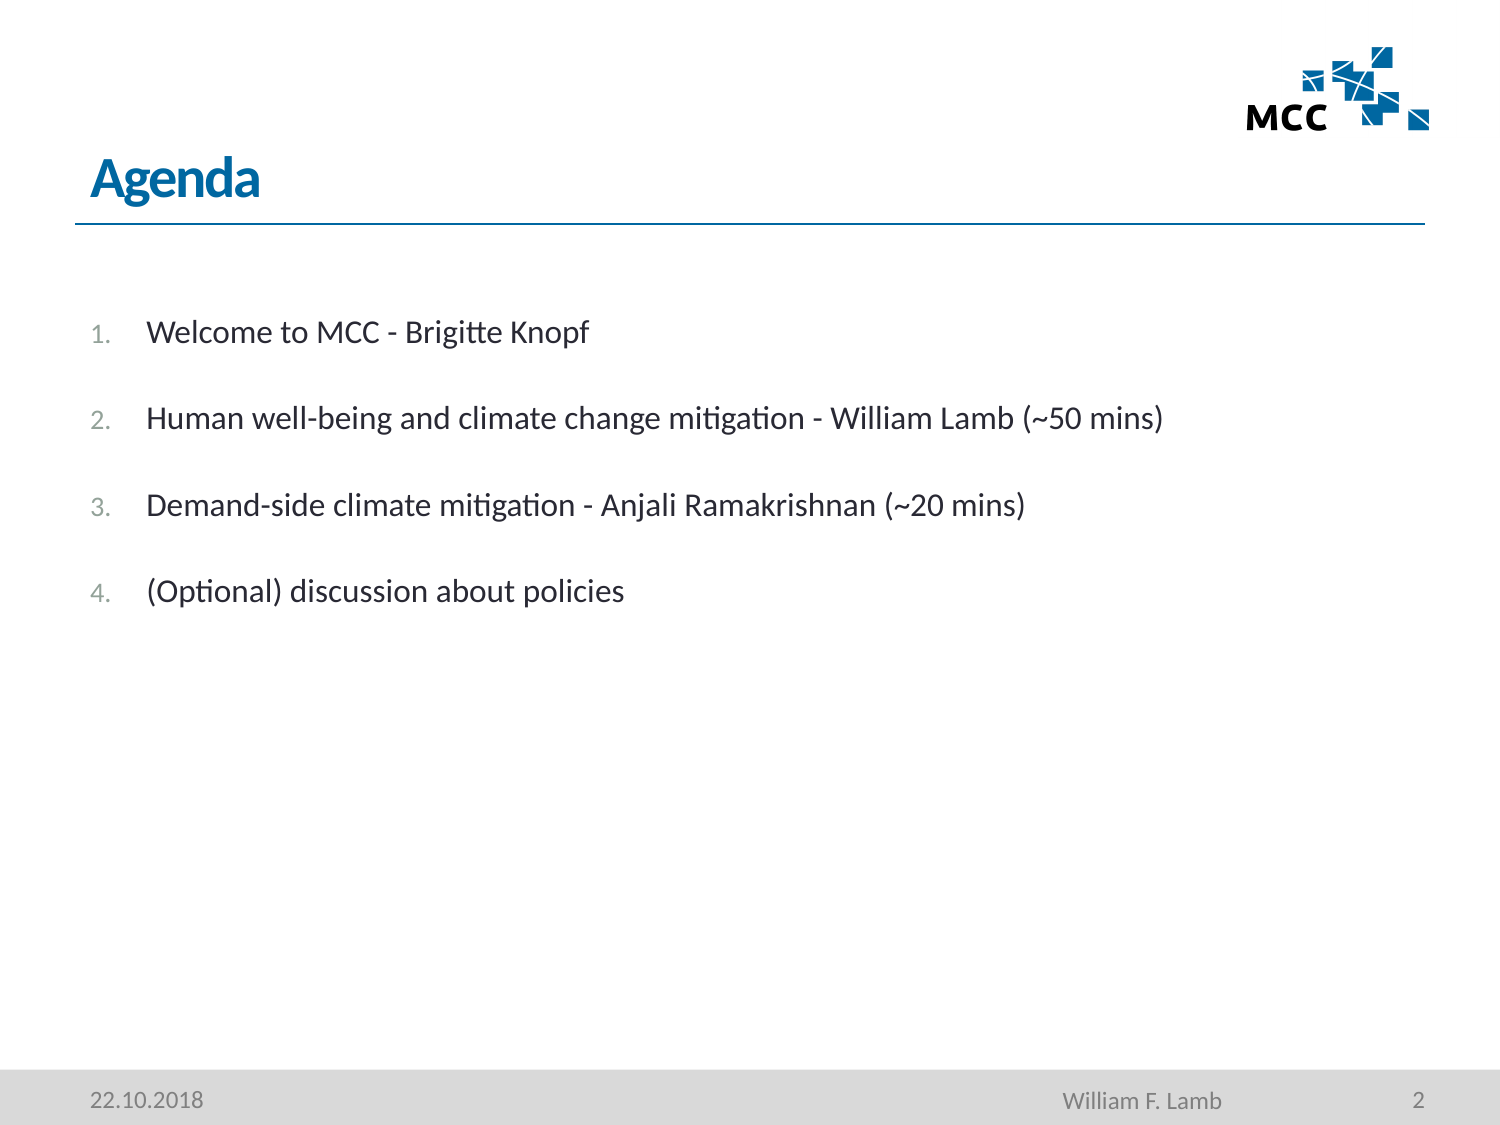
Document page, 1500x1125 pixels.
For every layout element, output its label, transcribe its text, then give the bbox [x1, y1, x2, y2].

picture [1238, 0, 1500, 138]
title Agenda [75, 53, 1425, 217]
list Welcome to MCC - Brigitte Knopf Human well-being and climate change mitigation - William Lamb (~50 mins) Demand-side climate mitigation - Anjali Ramakrishnan (~20 mins) (Optional) discussion about policies [75, 262, 1425, 1063]
